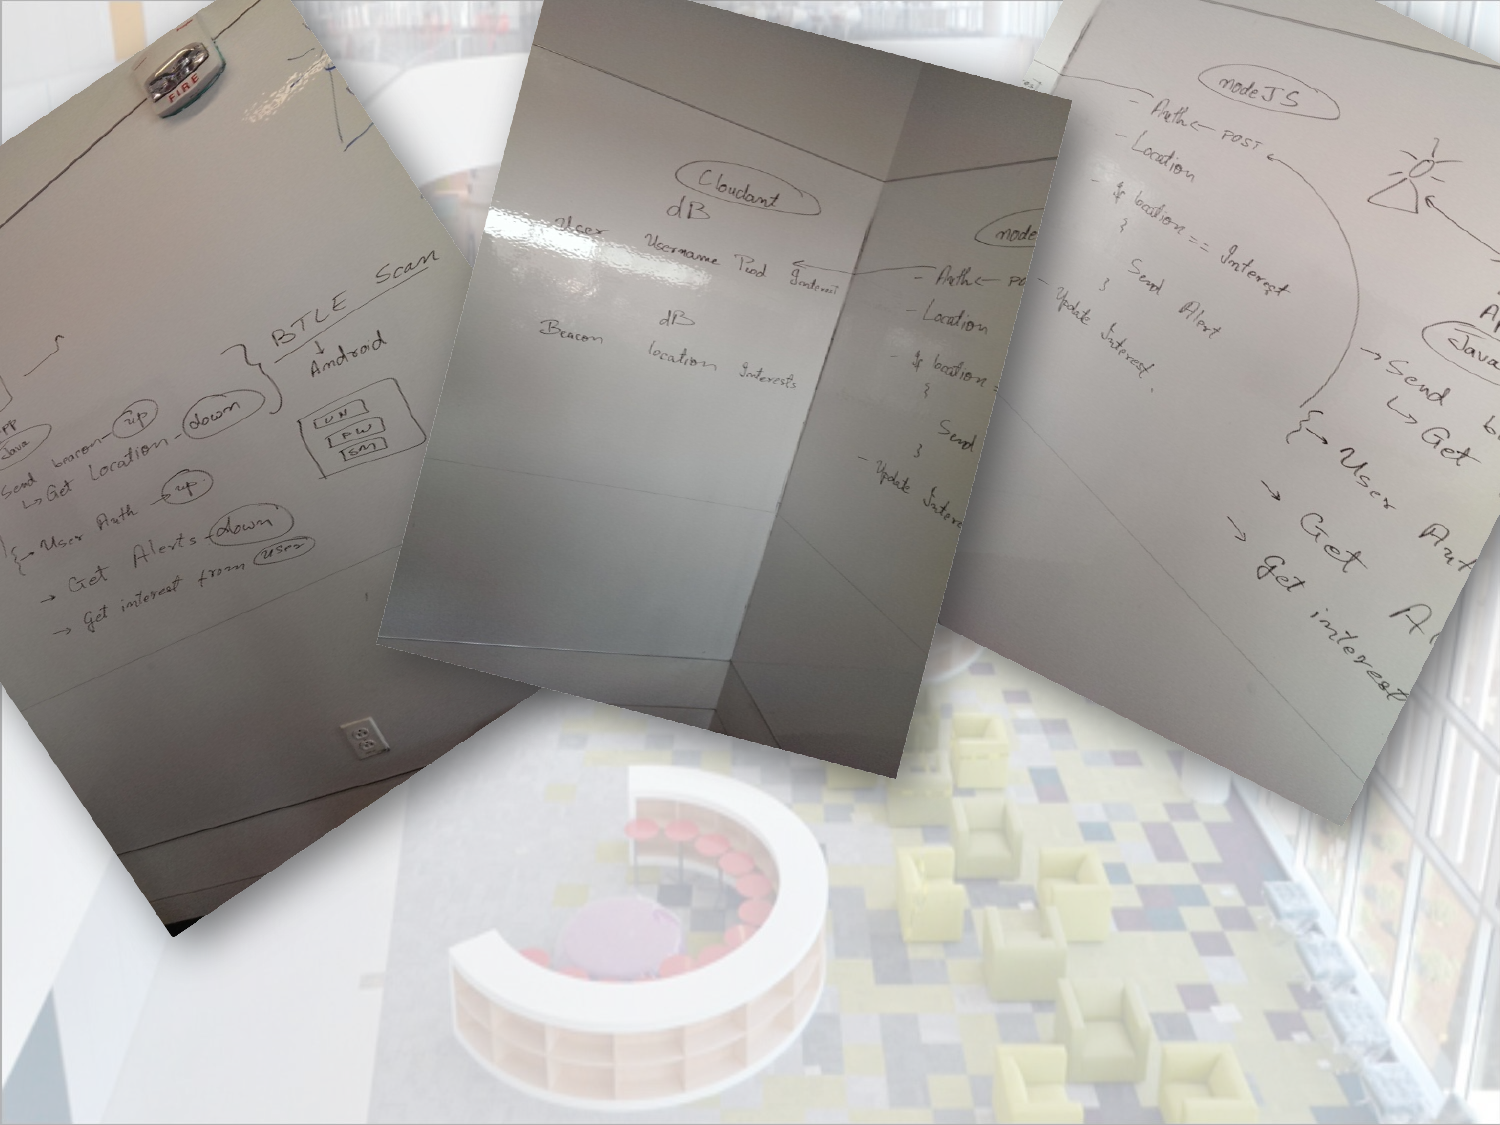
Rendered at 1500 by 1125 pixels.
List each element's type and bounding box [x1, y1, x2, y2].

picture [0, 0, 1500, 937]
